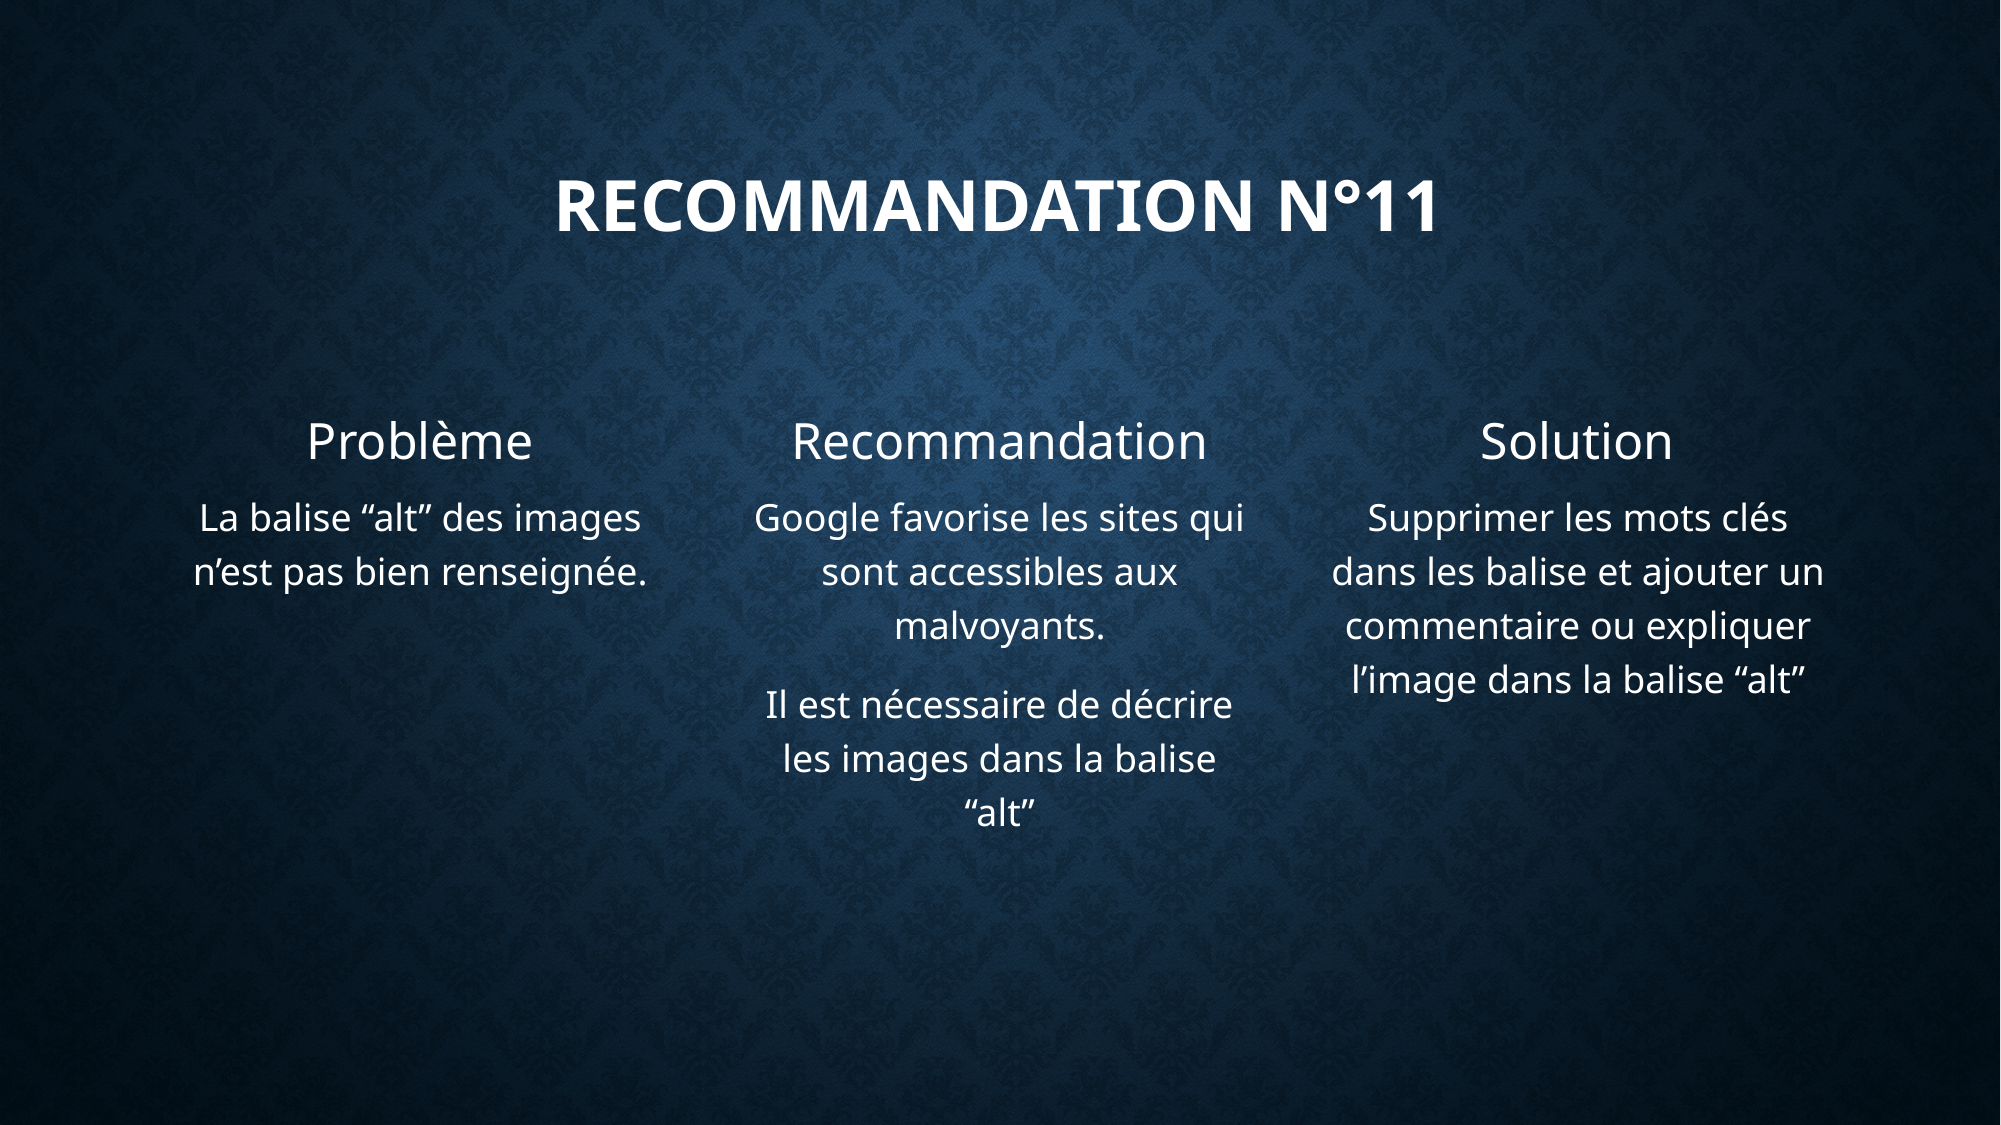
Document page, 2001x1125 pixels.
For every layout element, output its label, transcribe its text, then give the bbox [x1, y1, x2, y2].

list Google favorise les sites qui sont accessibles aux malvoyants. Il est nécessaire de décrire les images dans la balise “alt” [729, 477, 1271, 950]
title Recommandation n°11 [149, 99, 1849, 318]
list La balise “alt” des images n’est pas bien renseignée. [149, 477, 692, 950]
list Recommandation [729, 342, 1271, 477]
list Problème [149, 342, 692, 477]
list Supprimer les mots clés dans les balise et ajouter un commentaire ou expliquer l’image dans la balise “alt” [1308, 477, 1849, 950]
list Solution [1307, 342, 1848, 478]
